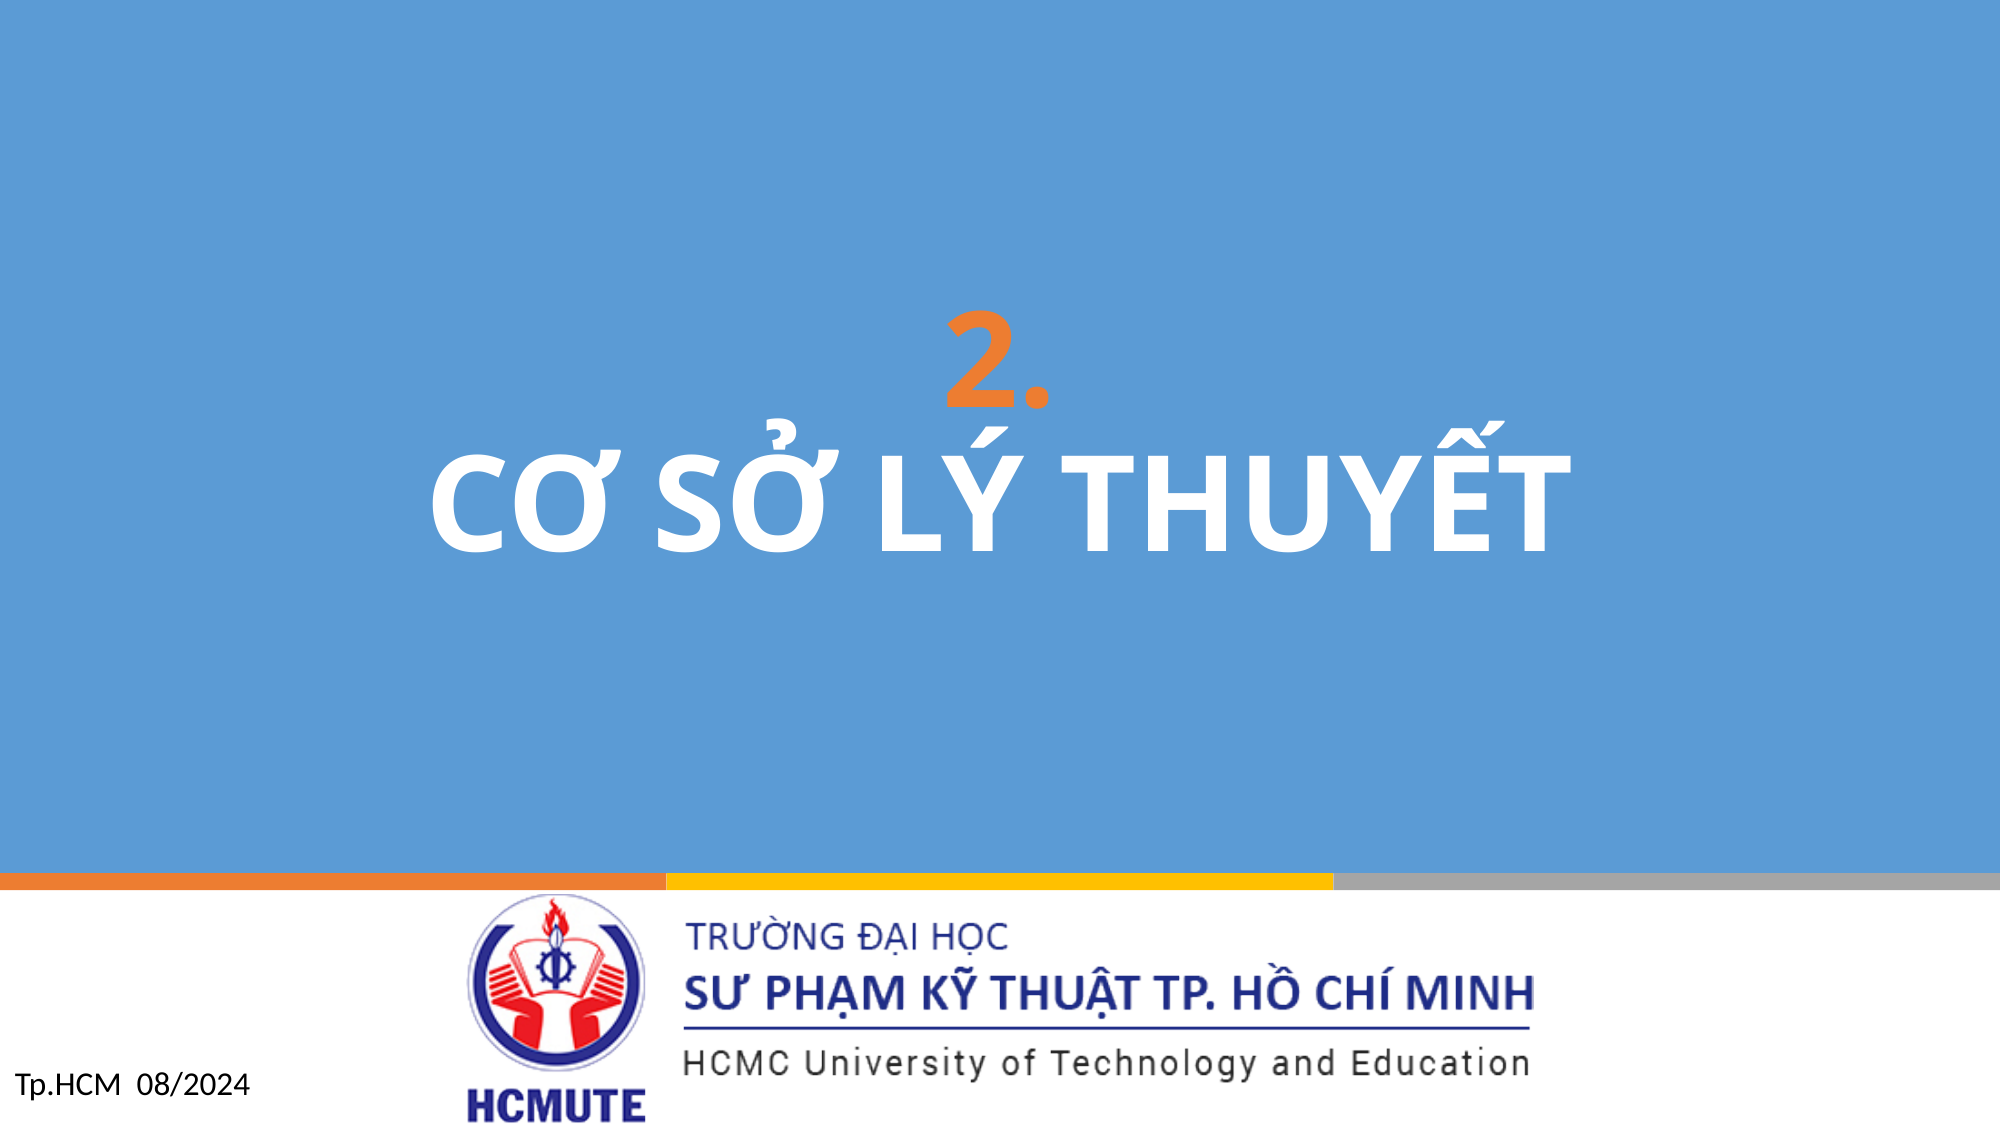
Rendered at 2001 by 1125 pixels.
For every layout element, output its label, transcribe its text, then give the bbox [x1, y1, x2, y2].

text_box Tp.HCM 08/2024 [0, 1054, 299, 1110]
picture [466, 894, 1534, 1125]
title 2. CƠ SỞ LÝ THUYẾT [150, 346, 1850, 600]
